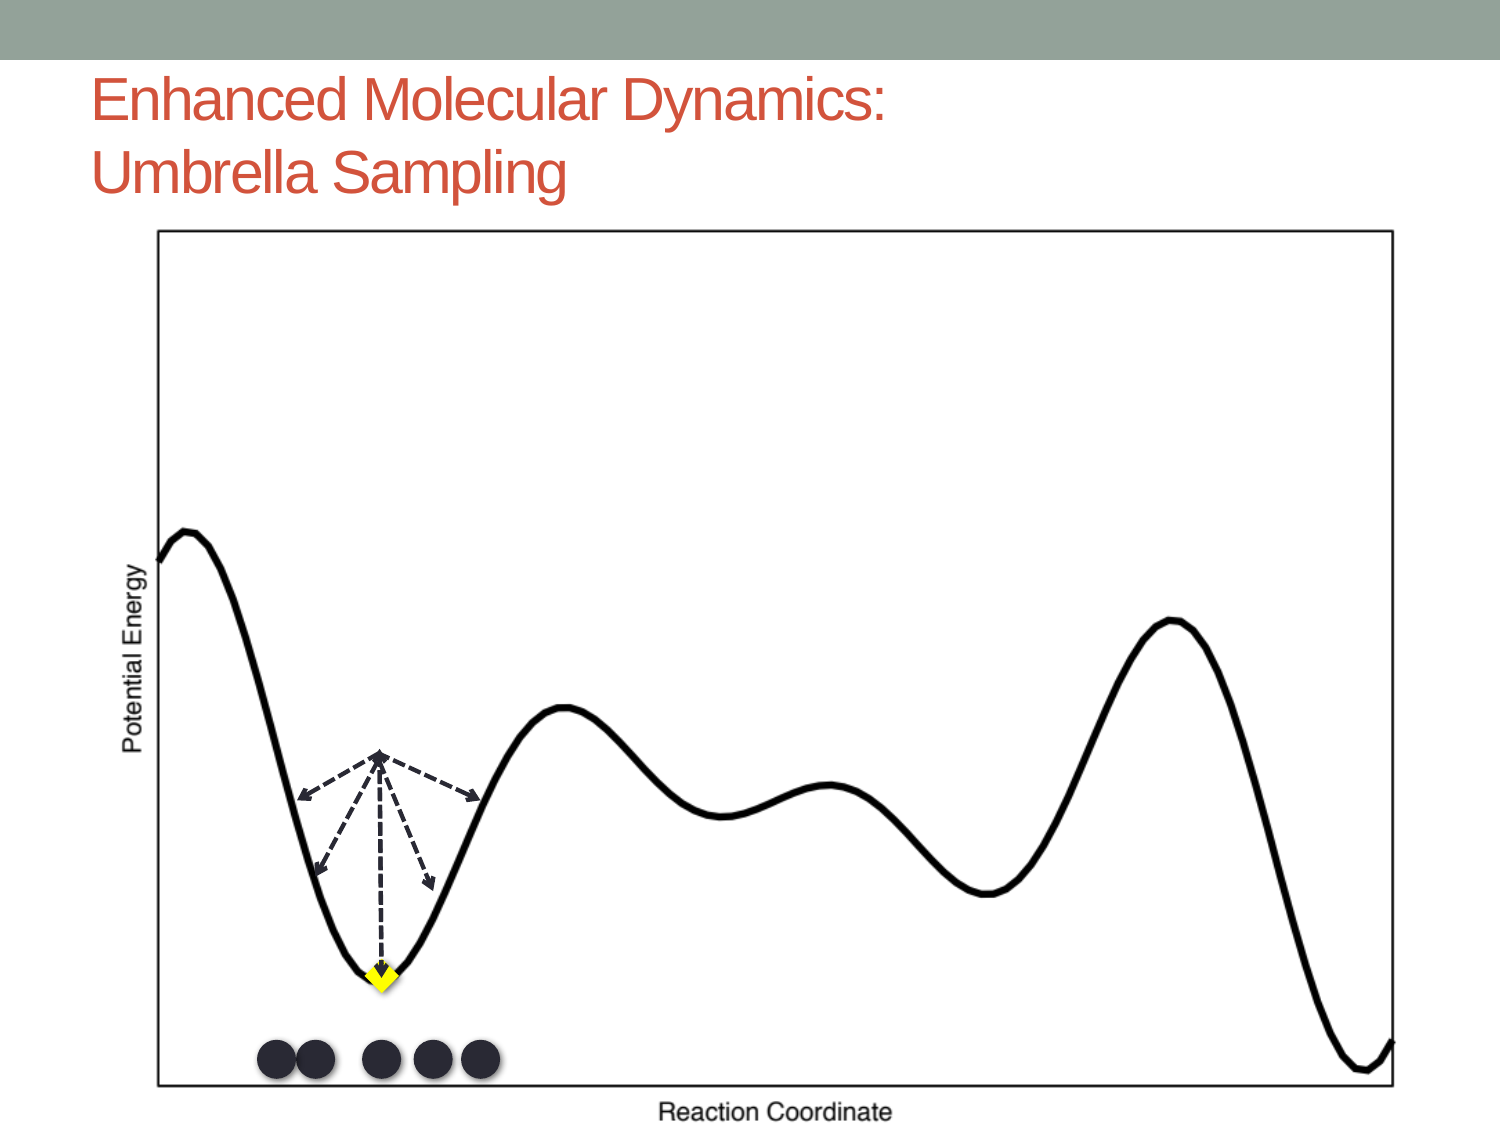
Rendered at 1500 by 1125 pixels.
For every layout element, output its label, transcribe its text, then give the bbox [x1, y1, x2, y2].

title Enhanced Molecular Dynamics: Umbrella Sampling [75, 51, 1425, 105]
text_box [296, 752, 481, 979]
picture [20, 108, 1477, 1125]
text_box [256, 1039, 501, 1080]
